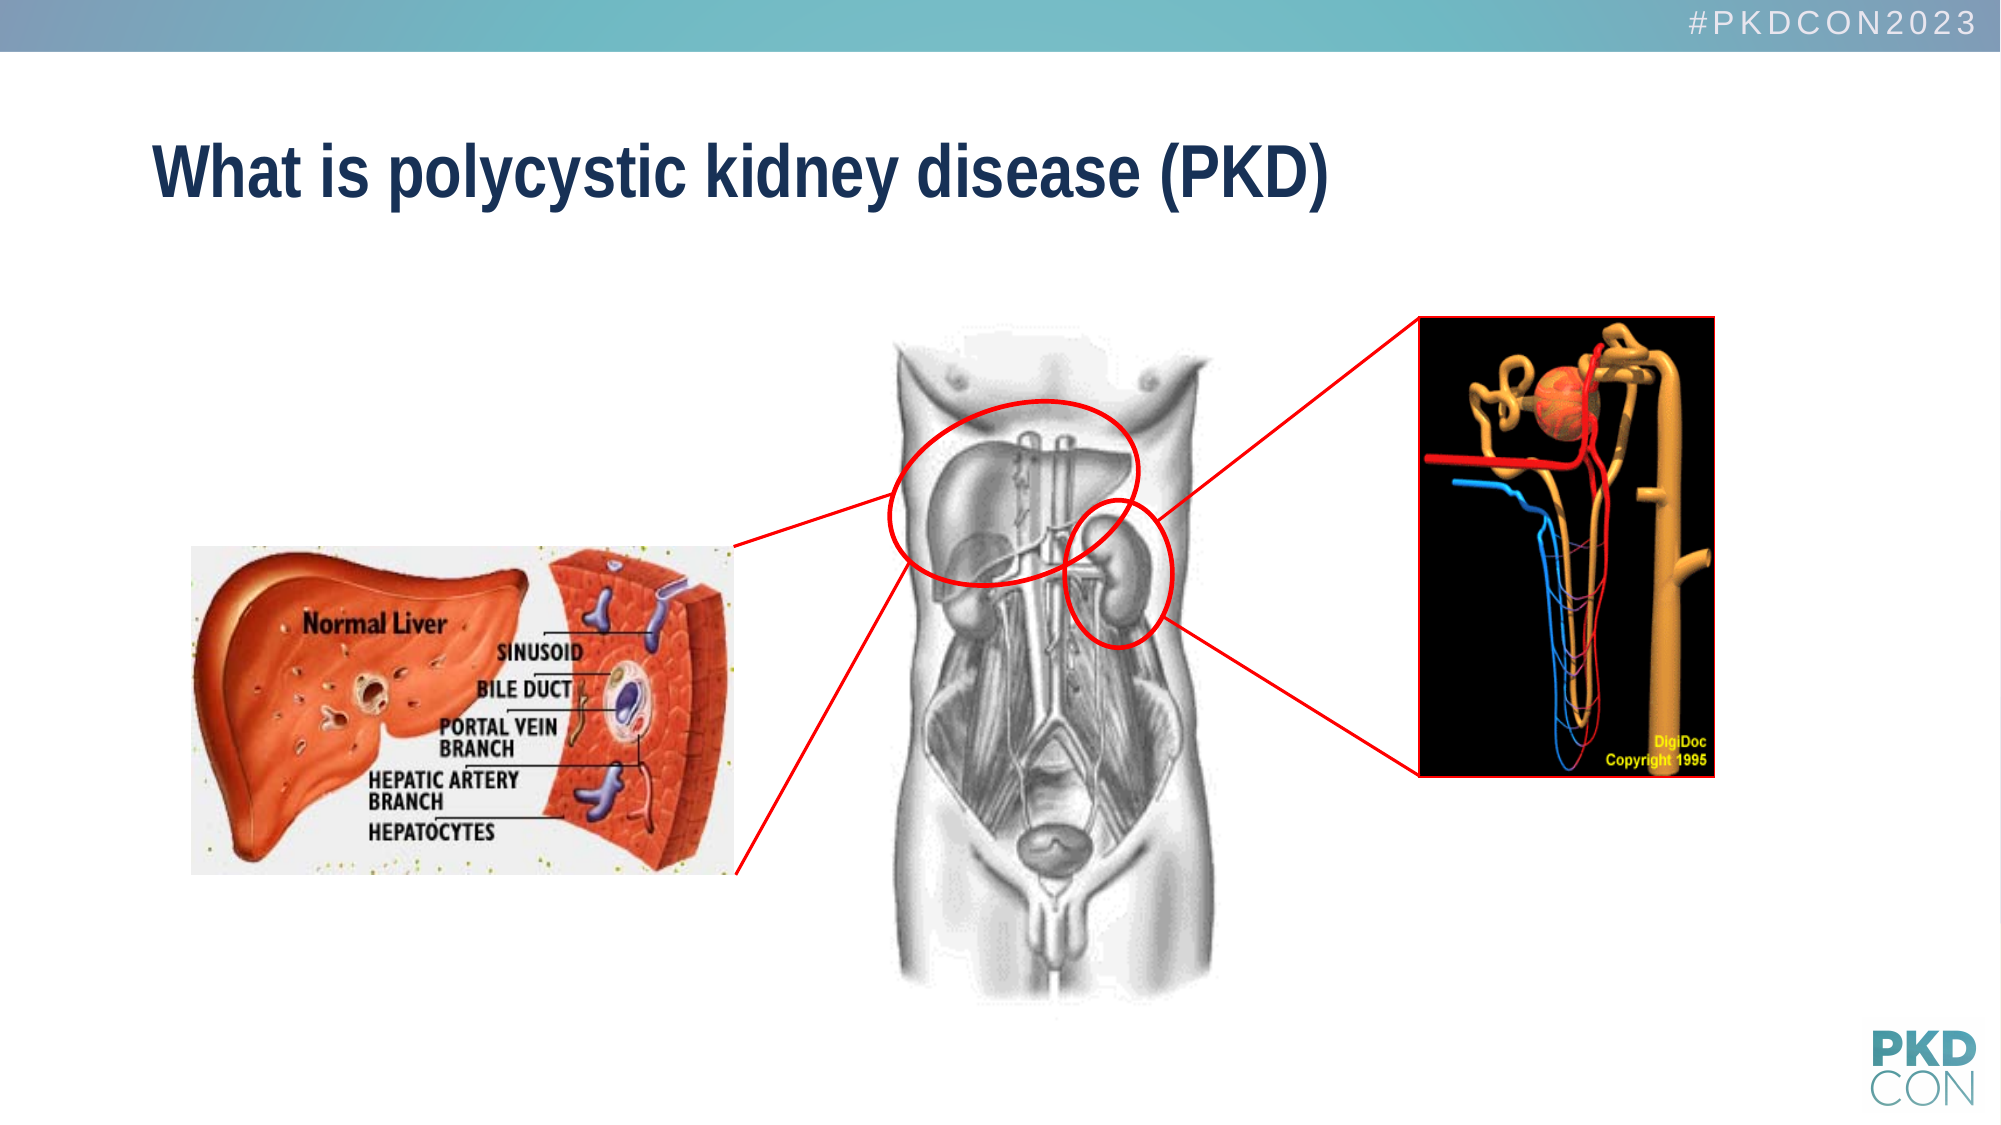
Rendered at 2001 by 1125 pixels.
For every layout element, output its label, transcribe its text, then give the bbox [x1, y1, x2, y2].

picture [839, 317, 1064, 406]
picture [1862, 1017, 1985, 1113]
picture [839, 777, 1258, 1050]
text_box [1064, 317, 1714, 777]
picture [0, 0, 2001, 51]
text_box What is polycystic kidney disease (PKD) [137, 115, 1729, 221]
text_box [191, 406, 1143, 875]
